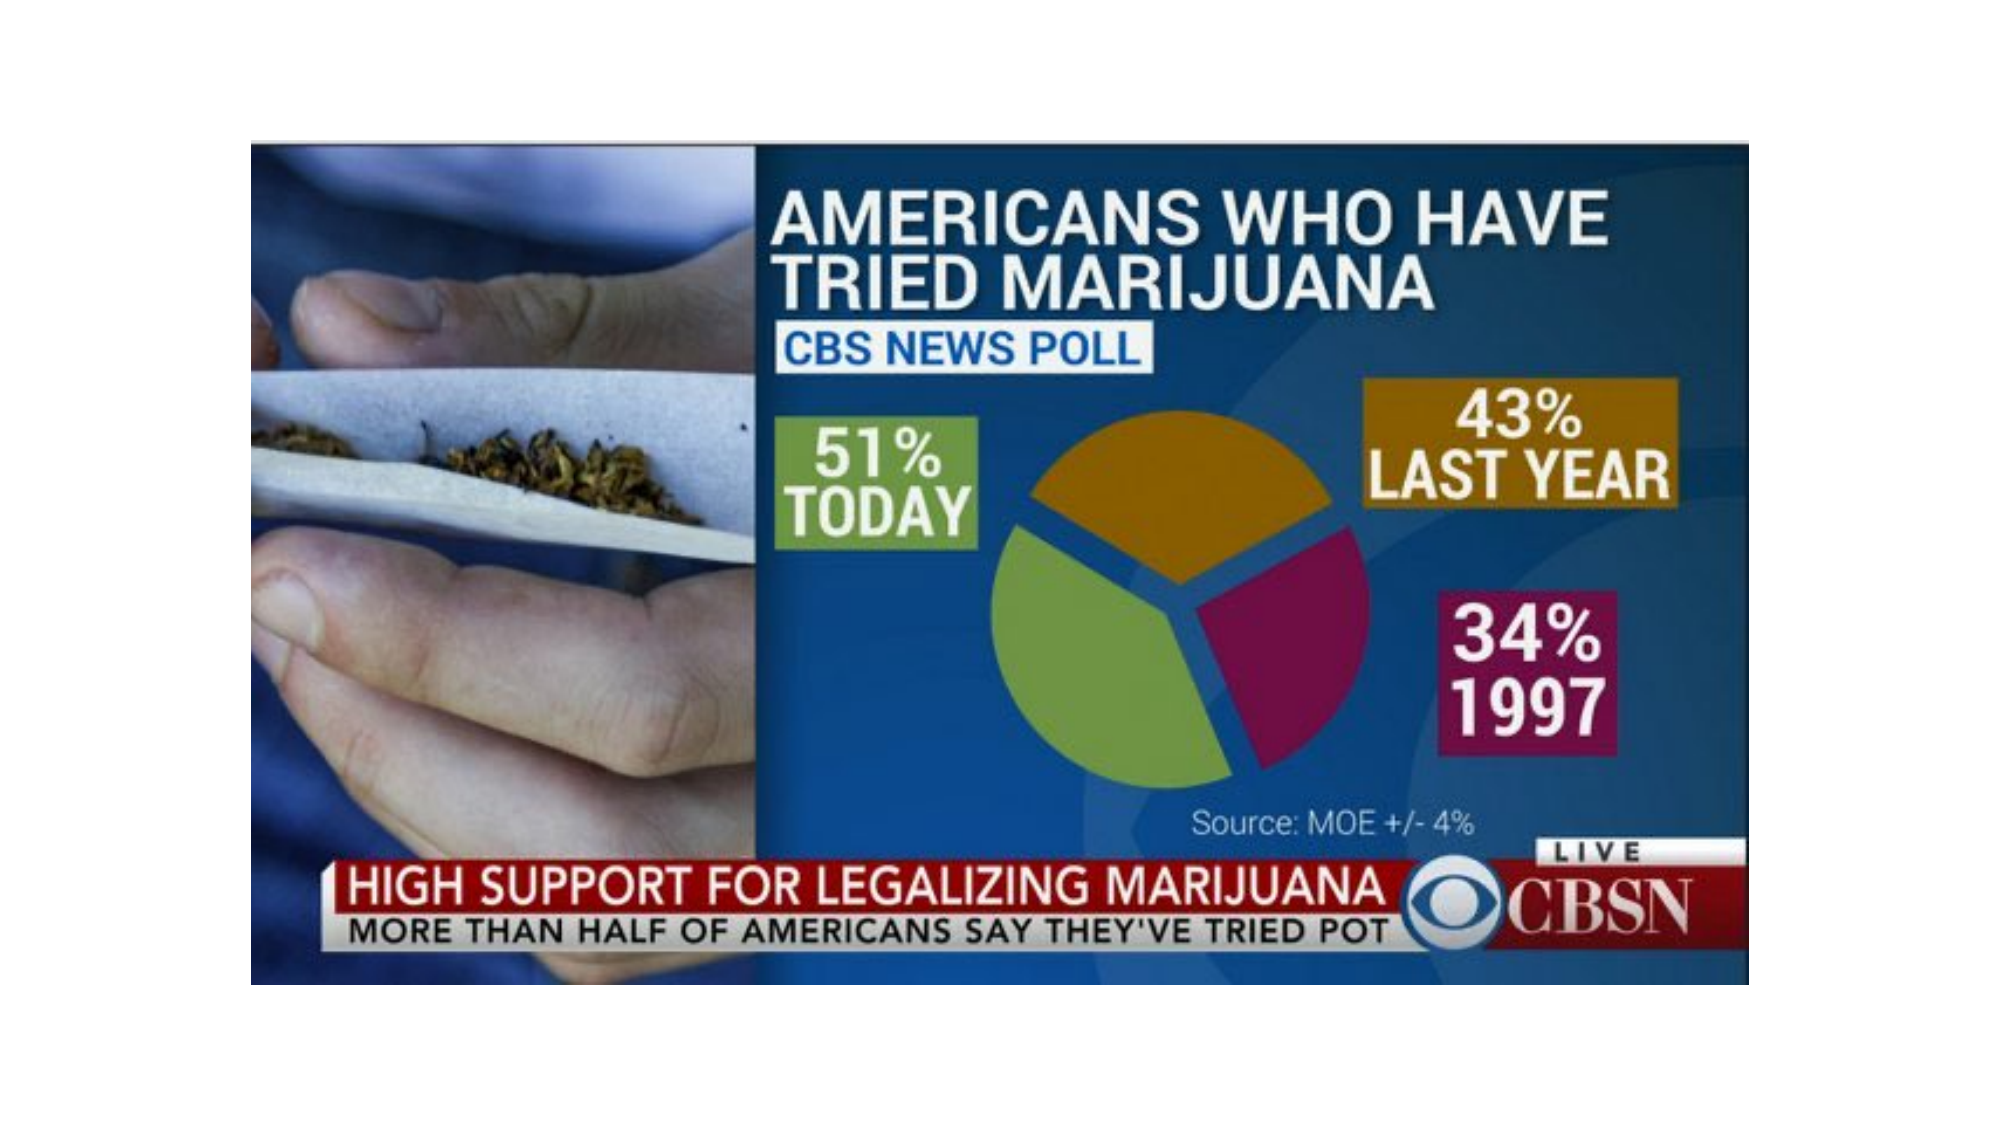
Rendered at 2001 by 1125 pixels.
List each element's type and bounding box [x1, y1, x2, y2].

picture [251, 140, 1749, 985]
